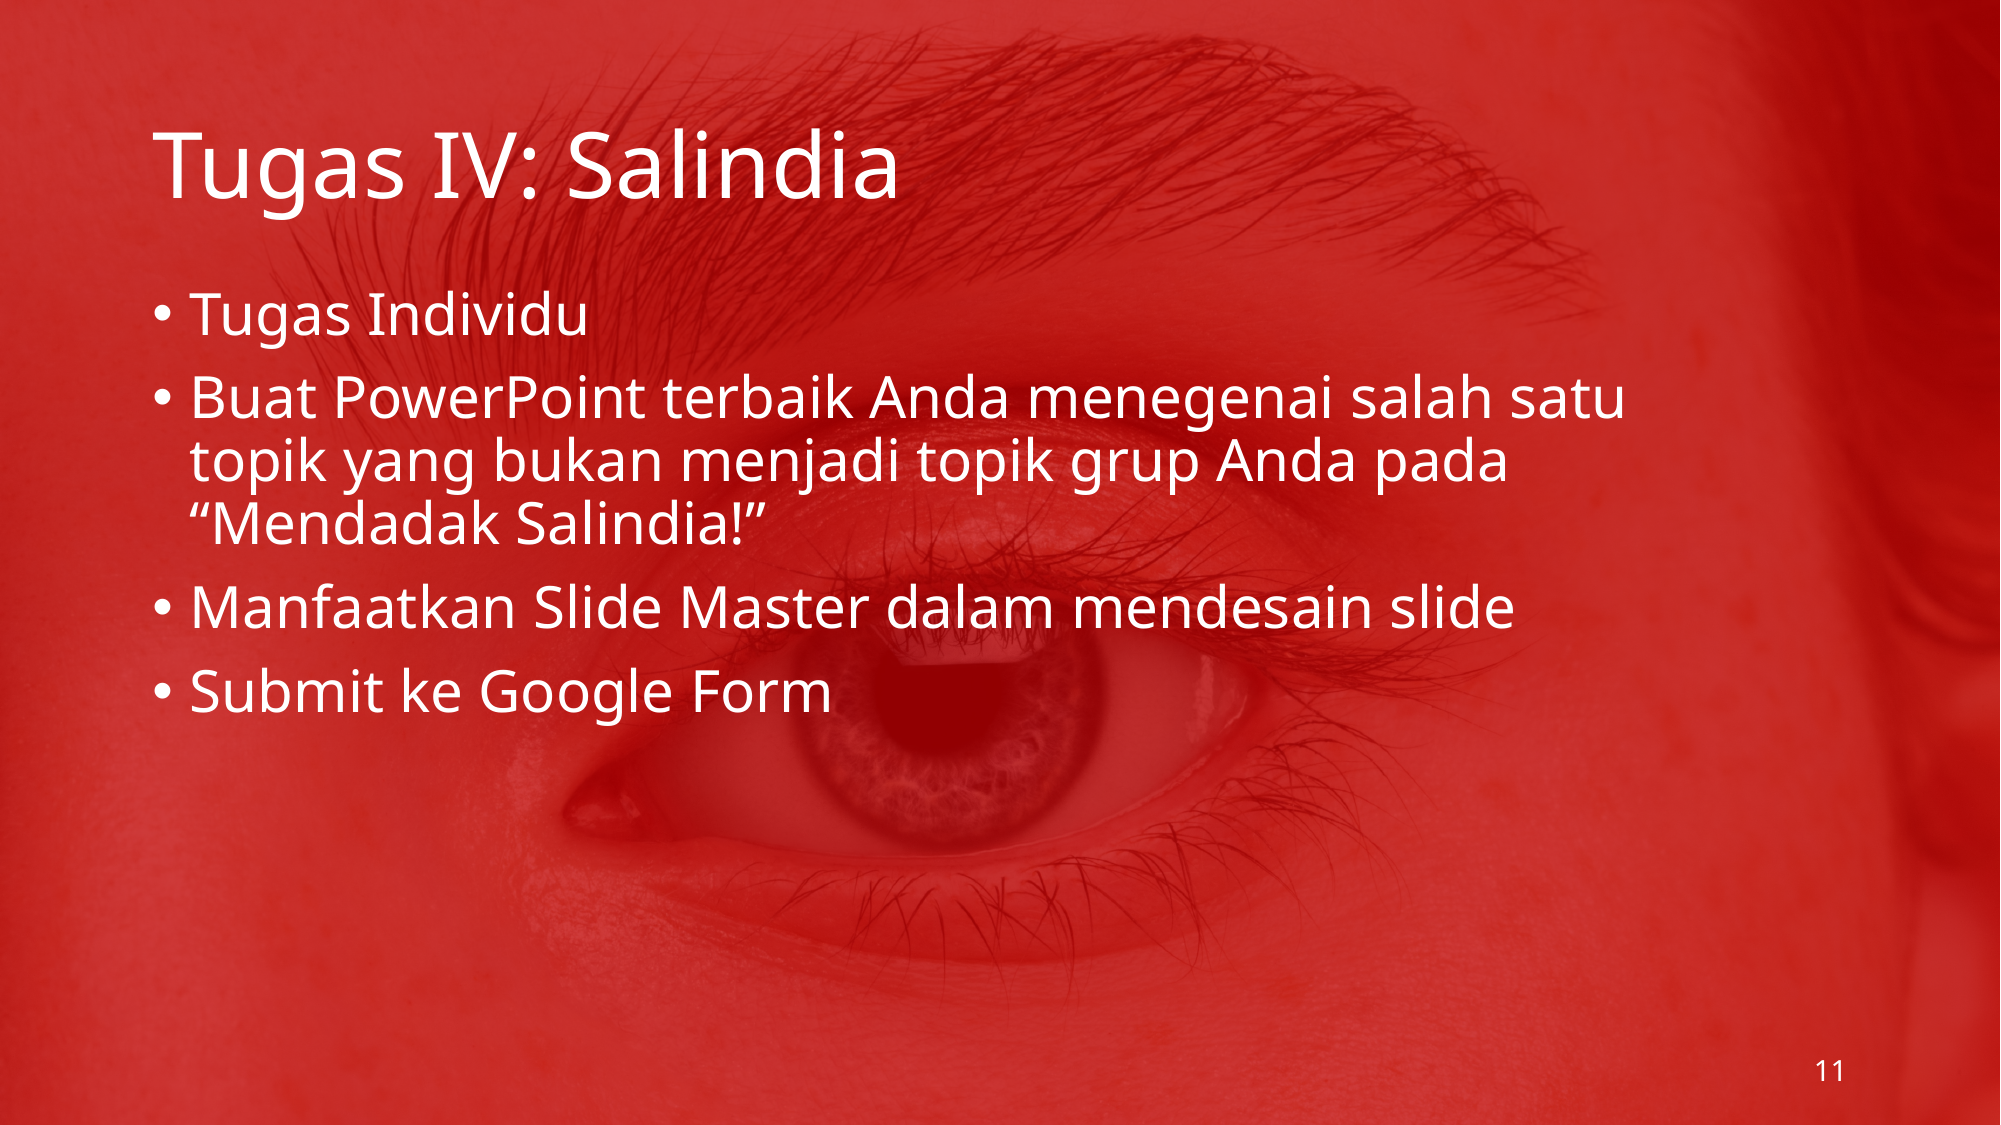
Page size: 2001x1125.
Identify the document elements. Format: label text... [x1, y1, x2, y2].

slide_number 11 [1412, 1042, 1863, 1103]
list Tugas Individu Buat PowerPoint terbaik Anda menegenai salah satu topik yang bukan menjadi topik grup Anda pada “Mendadak Salindia!” Manfaatkan Slide Master dalam mendesain slide Submit ke Google Form [137, 277, 1764, 912]
title Tugas IV: Salindia [137, 59, 1863, 278]
